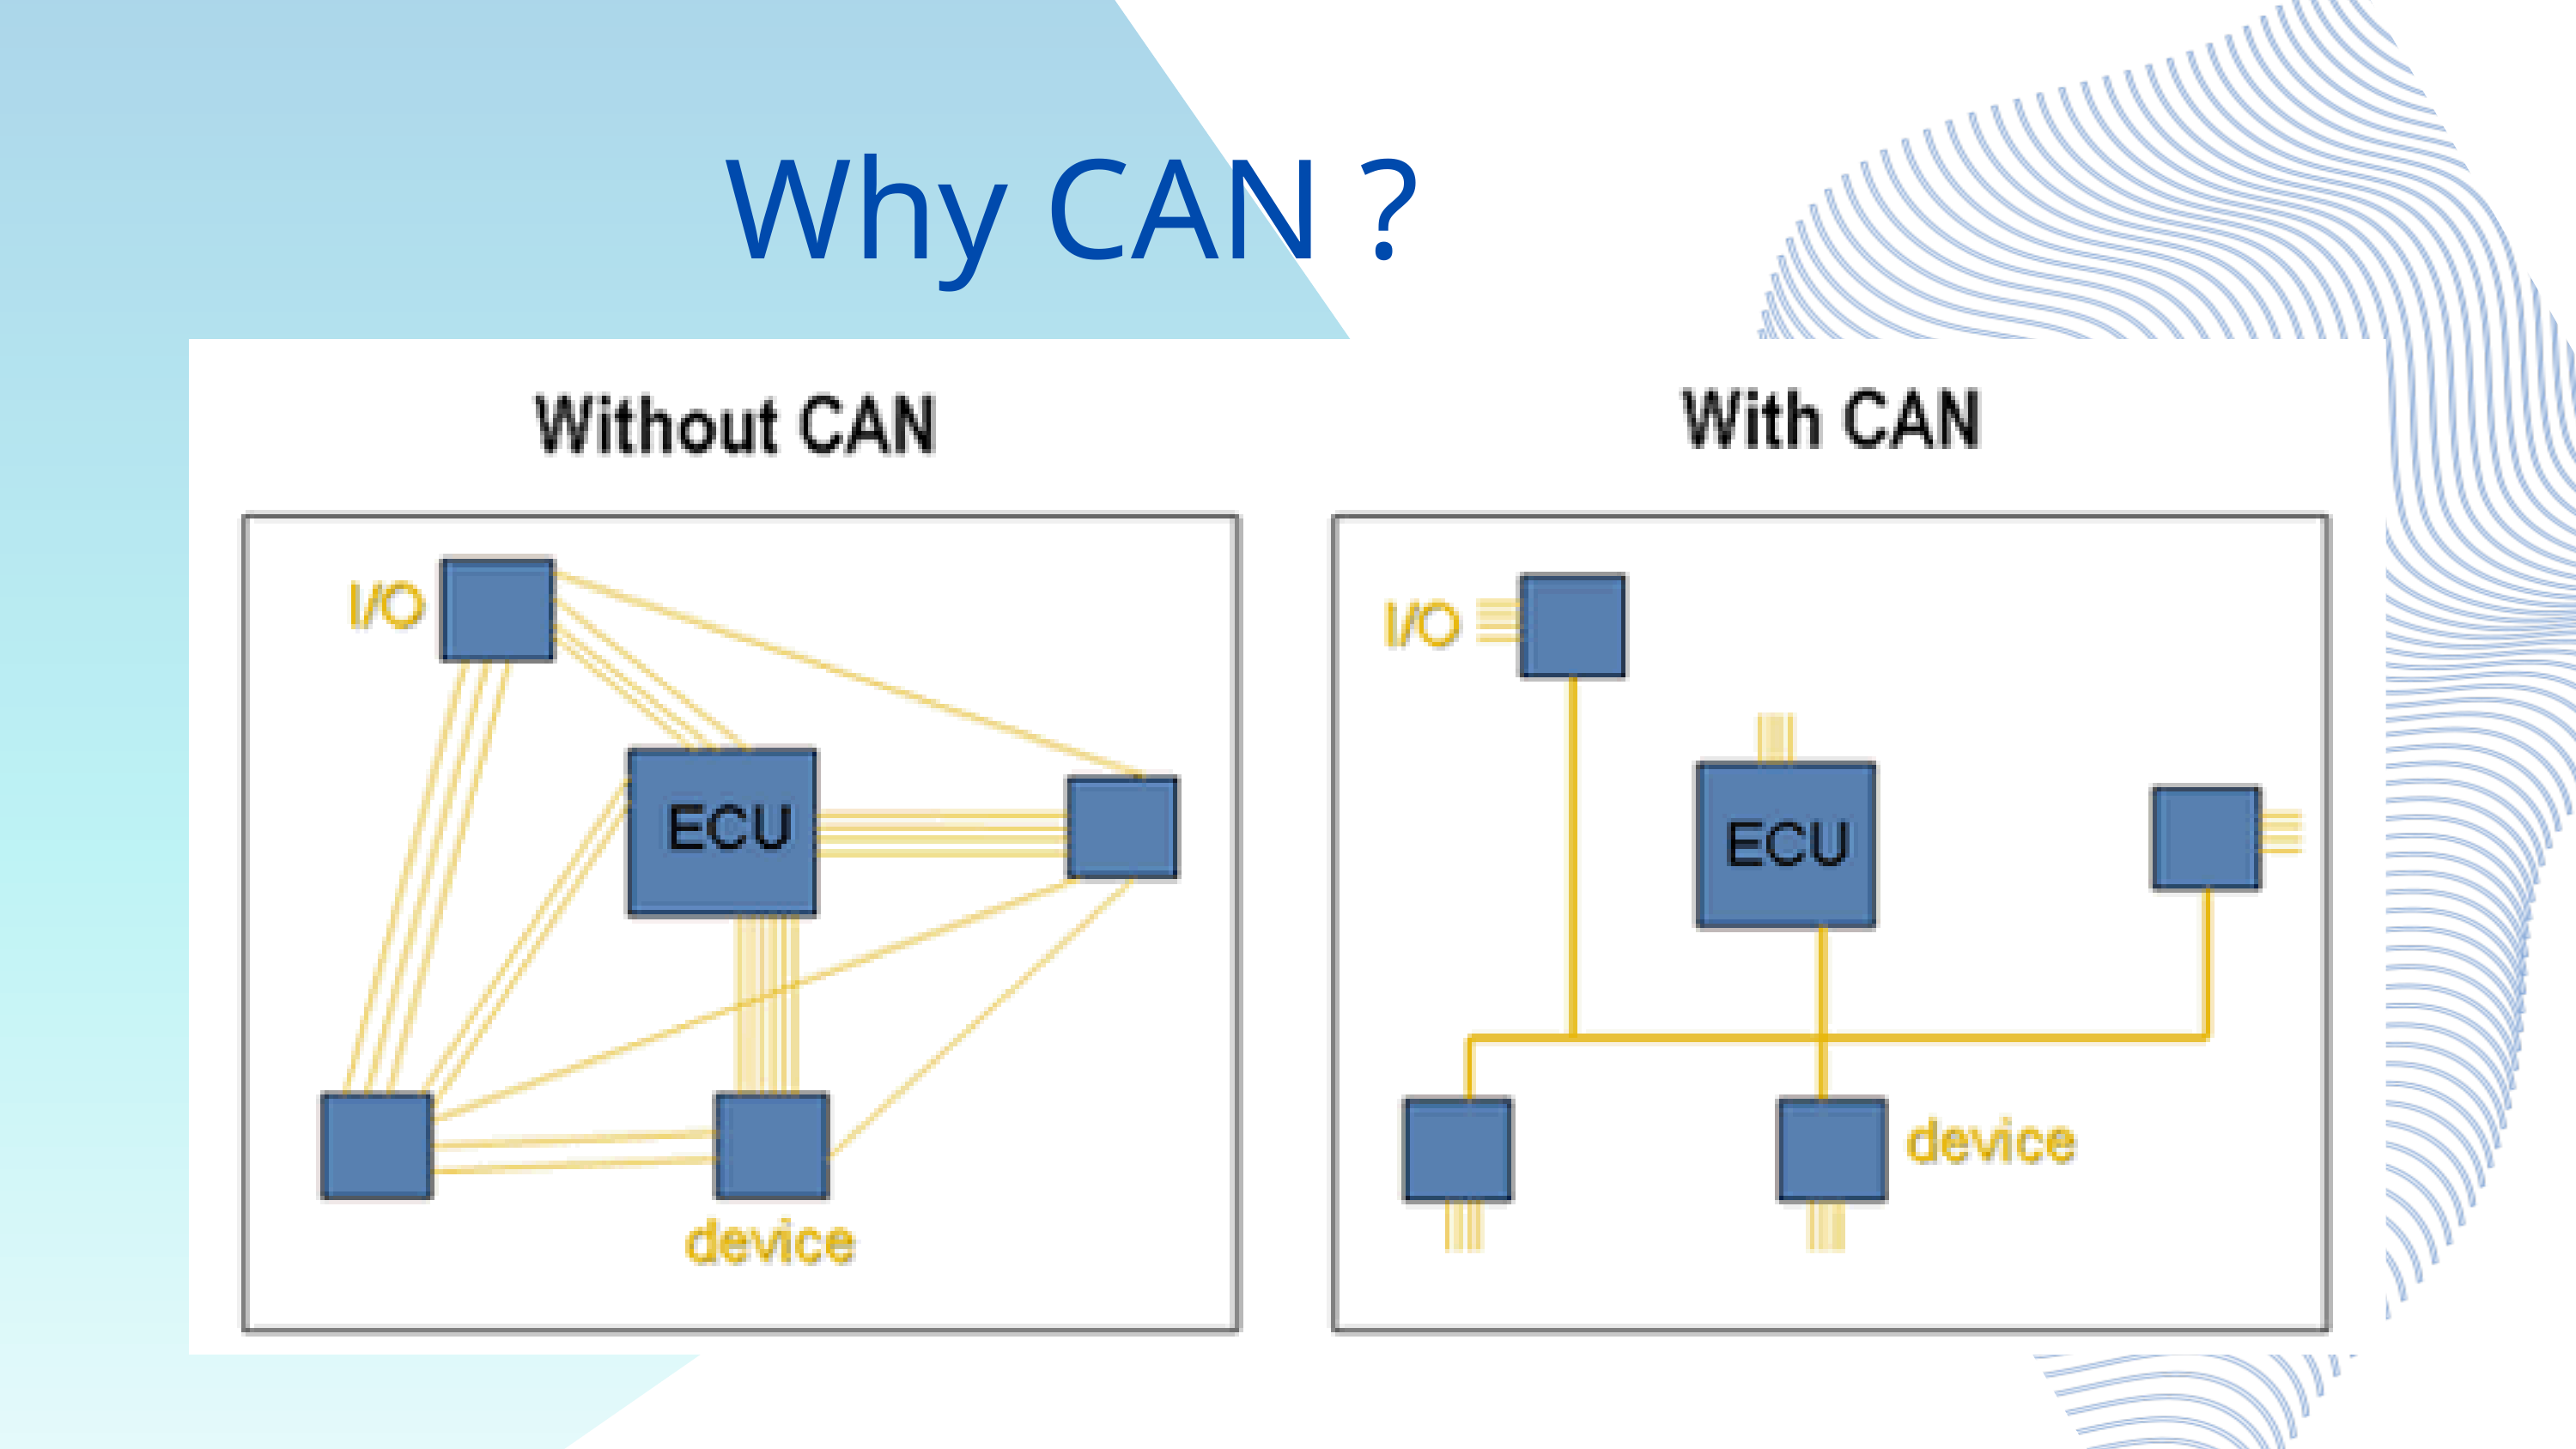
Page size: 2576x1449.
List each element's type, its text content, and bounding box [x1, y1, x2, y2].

text_box [189, 339, 2386, 1355]
text_box Why CAN ? [82, 93, 2063, 287]
text_box [0, 0, 1351, 1449]
text_box [1416, 0, 2576, 1449]
